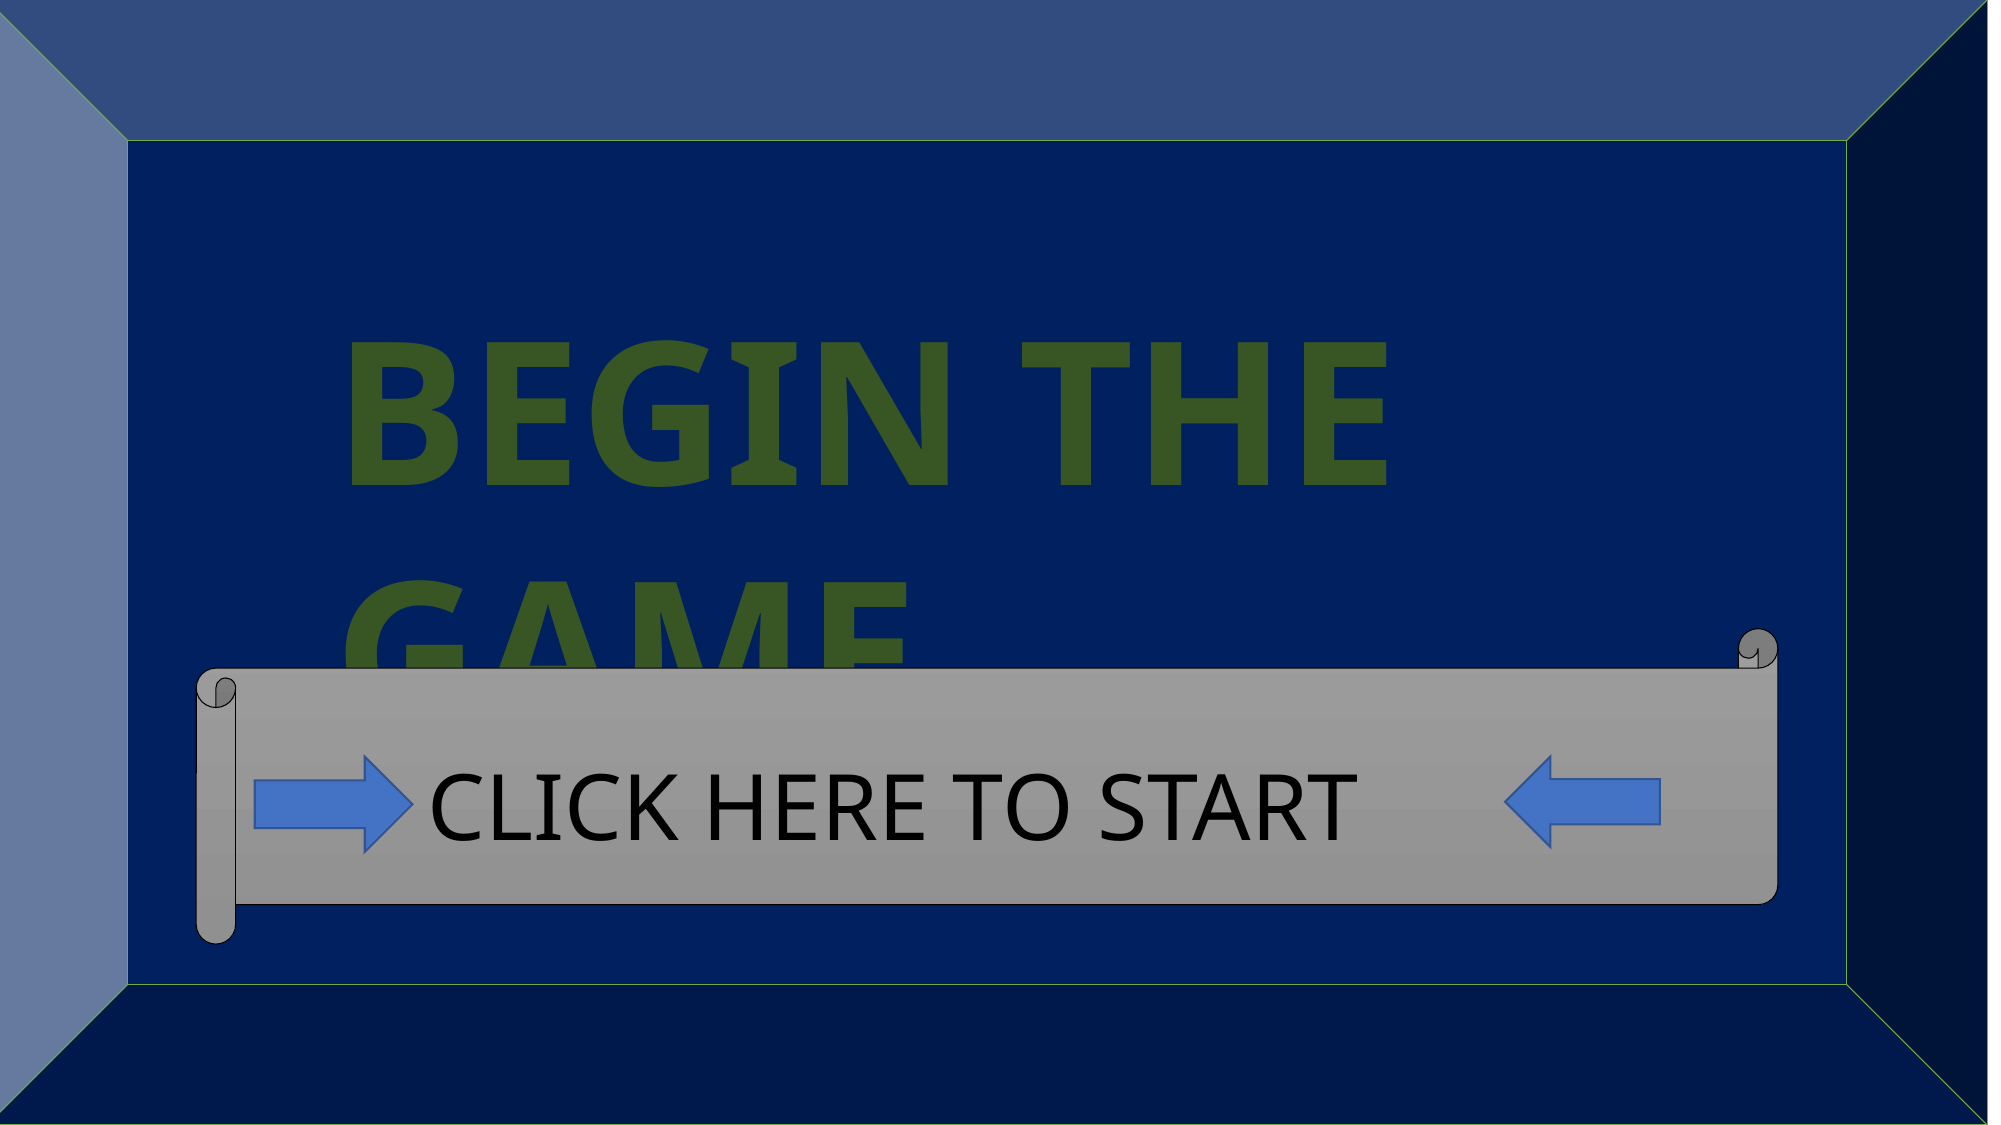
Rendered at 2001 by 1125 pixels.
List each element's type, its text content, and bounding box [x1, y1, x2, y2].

text_box [1503, 754, 1661, 850]
text_box [0, 0, 1988, 1125]
text_box [253, 754, 414, 855]
text_box CLICK HERE TO START [412, 741, 1503, 866]
text_box BEGIN THE GAME [319, 277, 1503, 667]
text_box [195, 628, 1779, 945]
